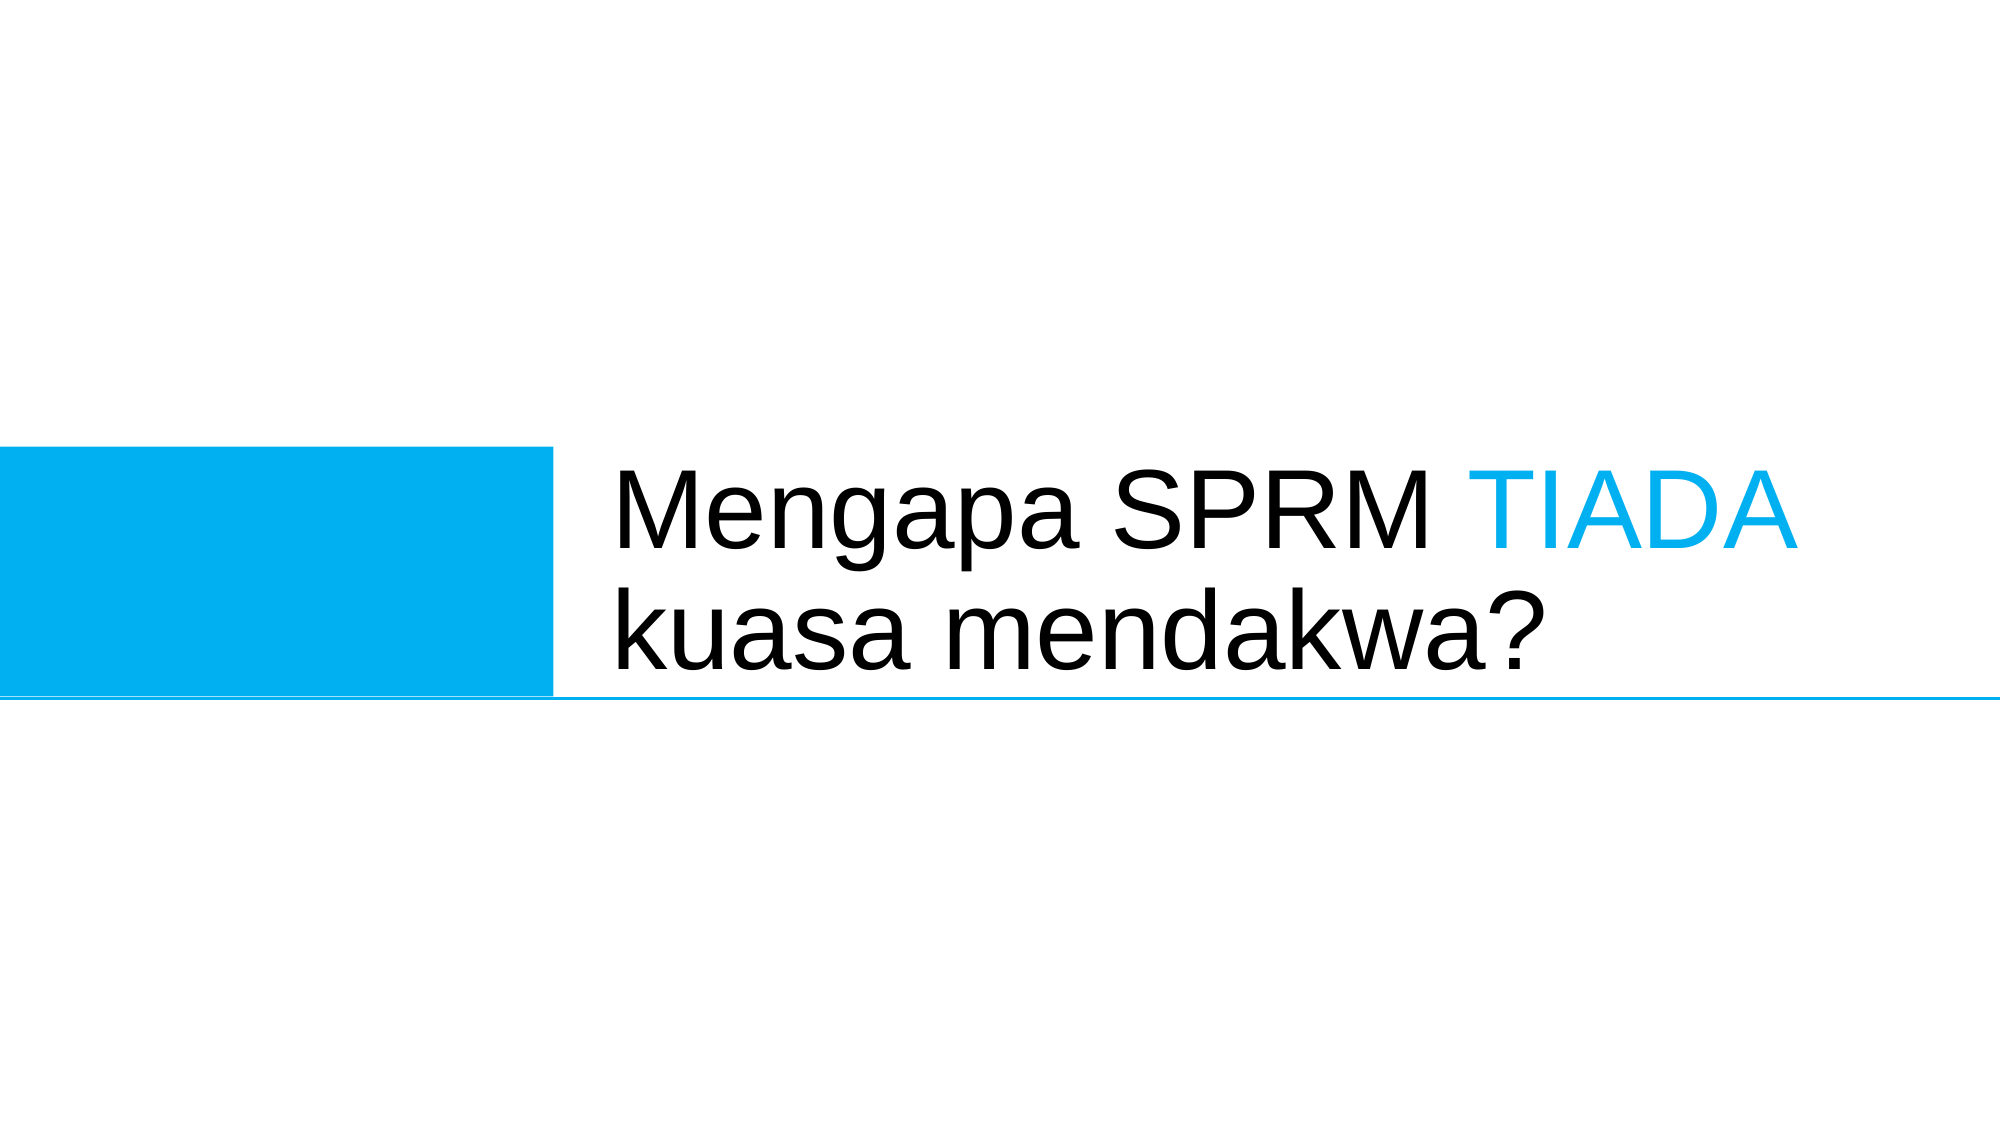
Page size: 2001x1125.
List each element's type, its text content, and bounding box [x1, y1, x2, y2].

title Mengapa SPRM TIADA kuasa mendakwa? [596, 464, 2000, 682]
text_box [0, 446, 554, 697]
